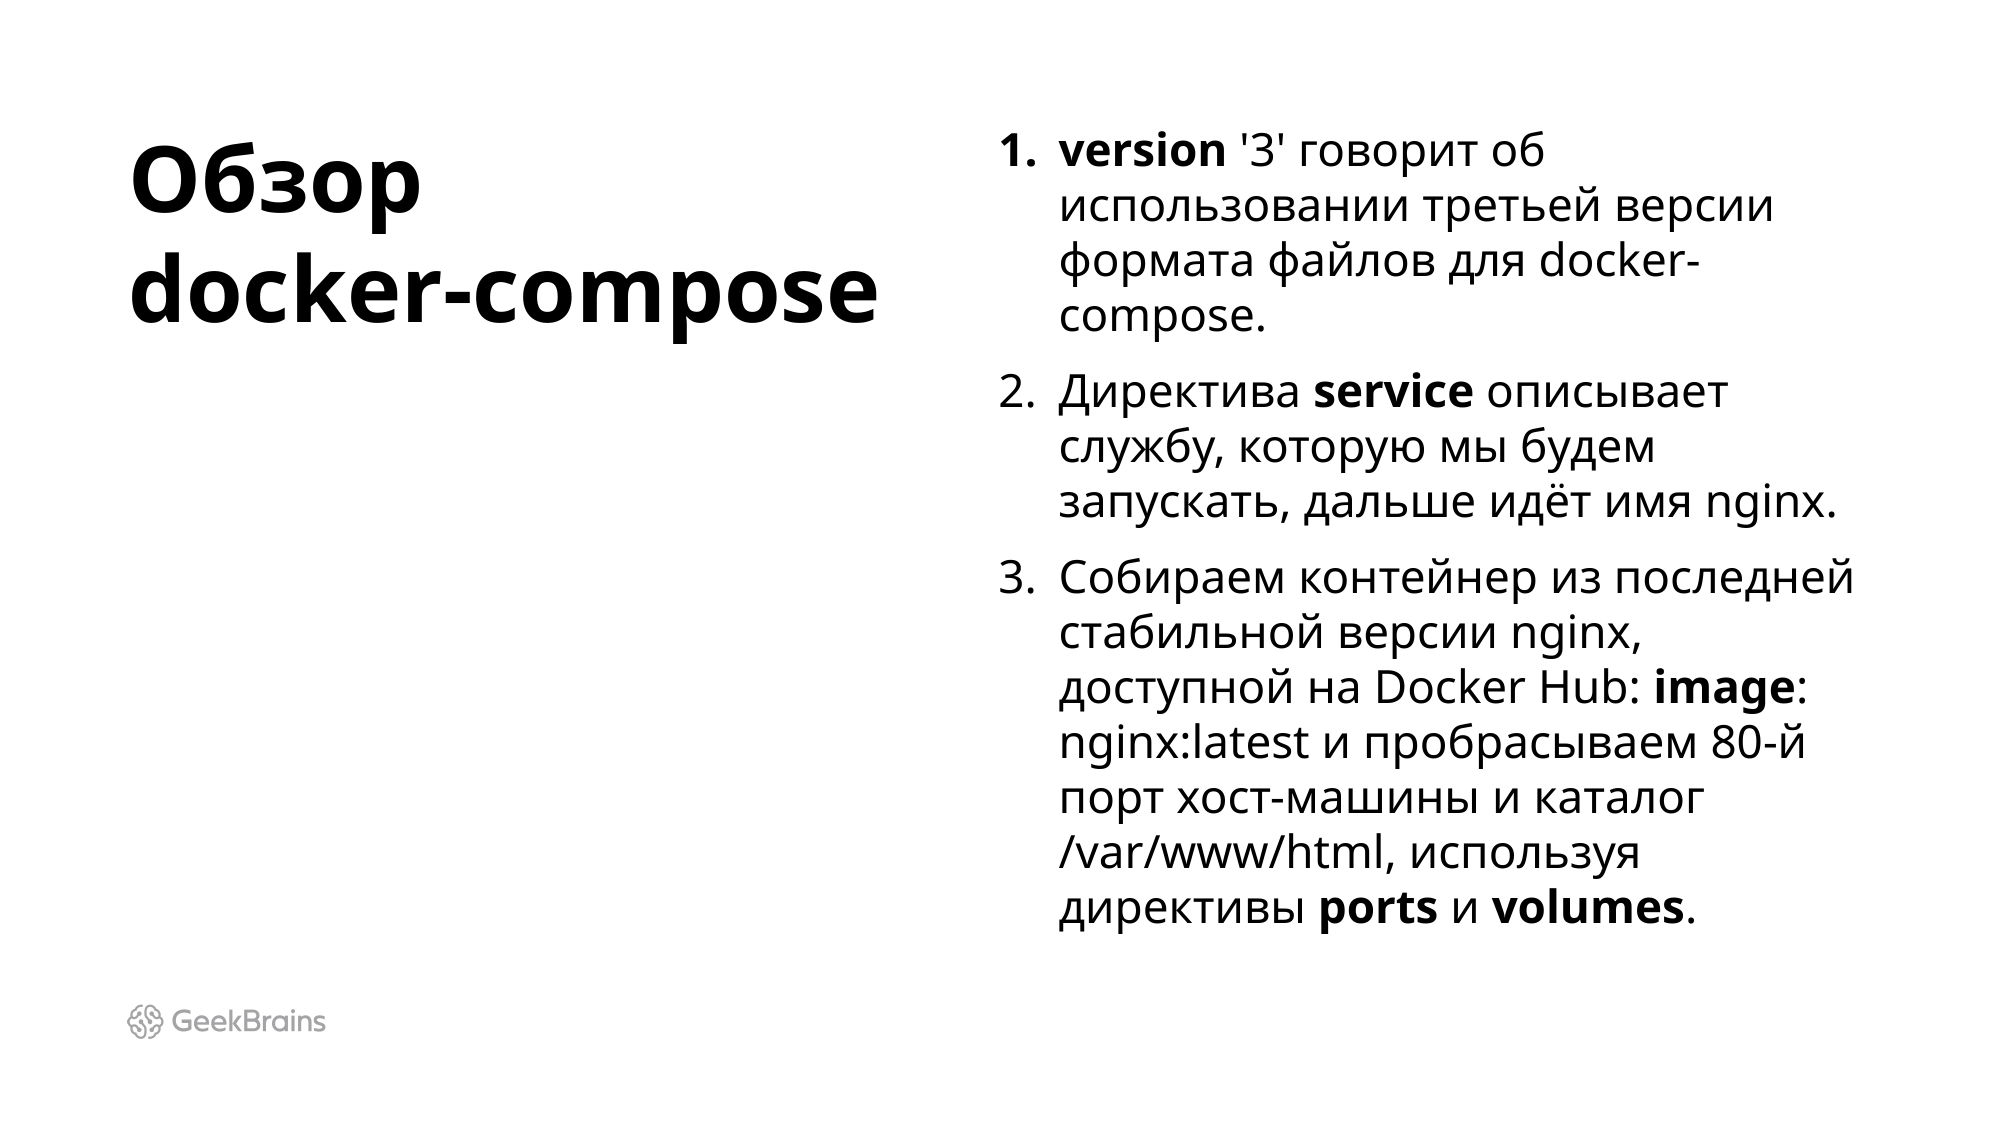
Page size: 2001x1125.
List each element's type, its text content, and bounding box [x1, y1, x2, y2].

title Обзор docker-compose [113, 113, 912, 1002]
list version '3' говорит об использовании третьей версии формата файлов для docker-compose. Директива service описывает службу, которую мы будем запускать, дальше идёт имя nginx. Собираем контейнер из последней стабильной версии nginx, доступной на Docker Hub: image: nginx:latest и пробрасываем 80-й порт хост-машины и каталог /var/www/html, используя директивы ports и volumes. [968, 113, 1882, 1002]
